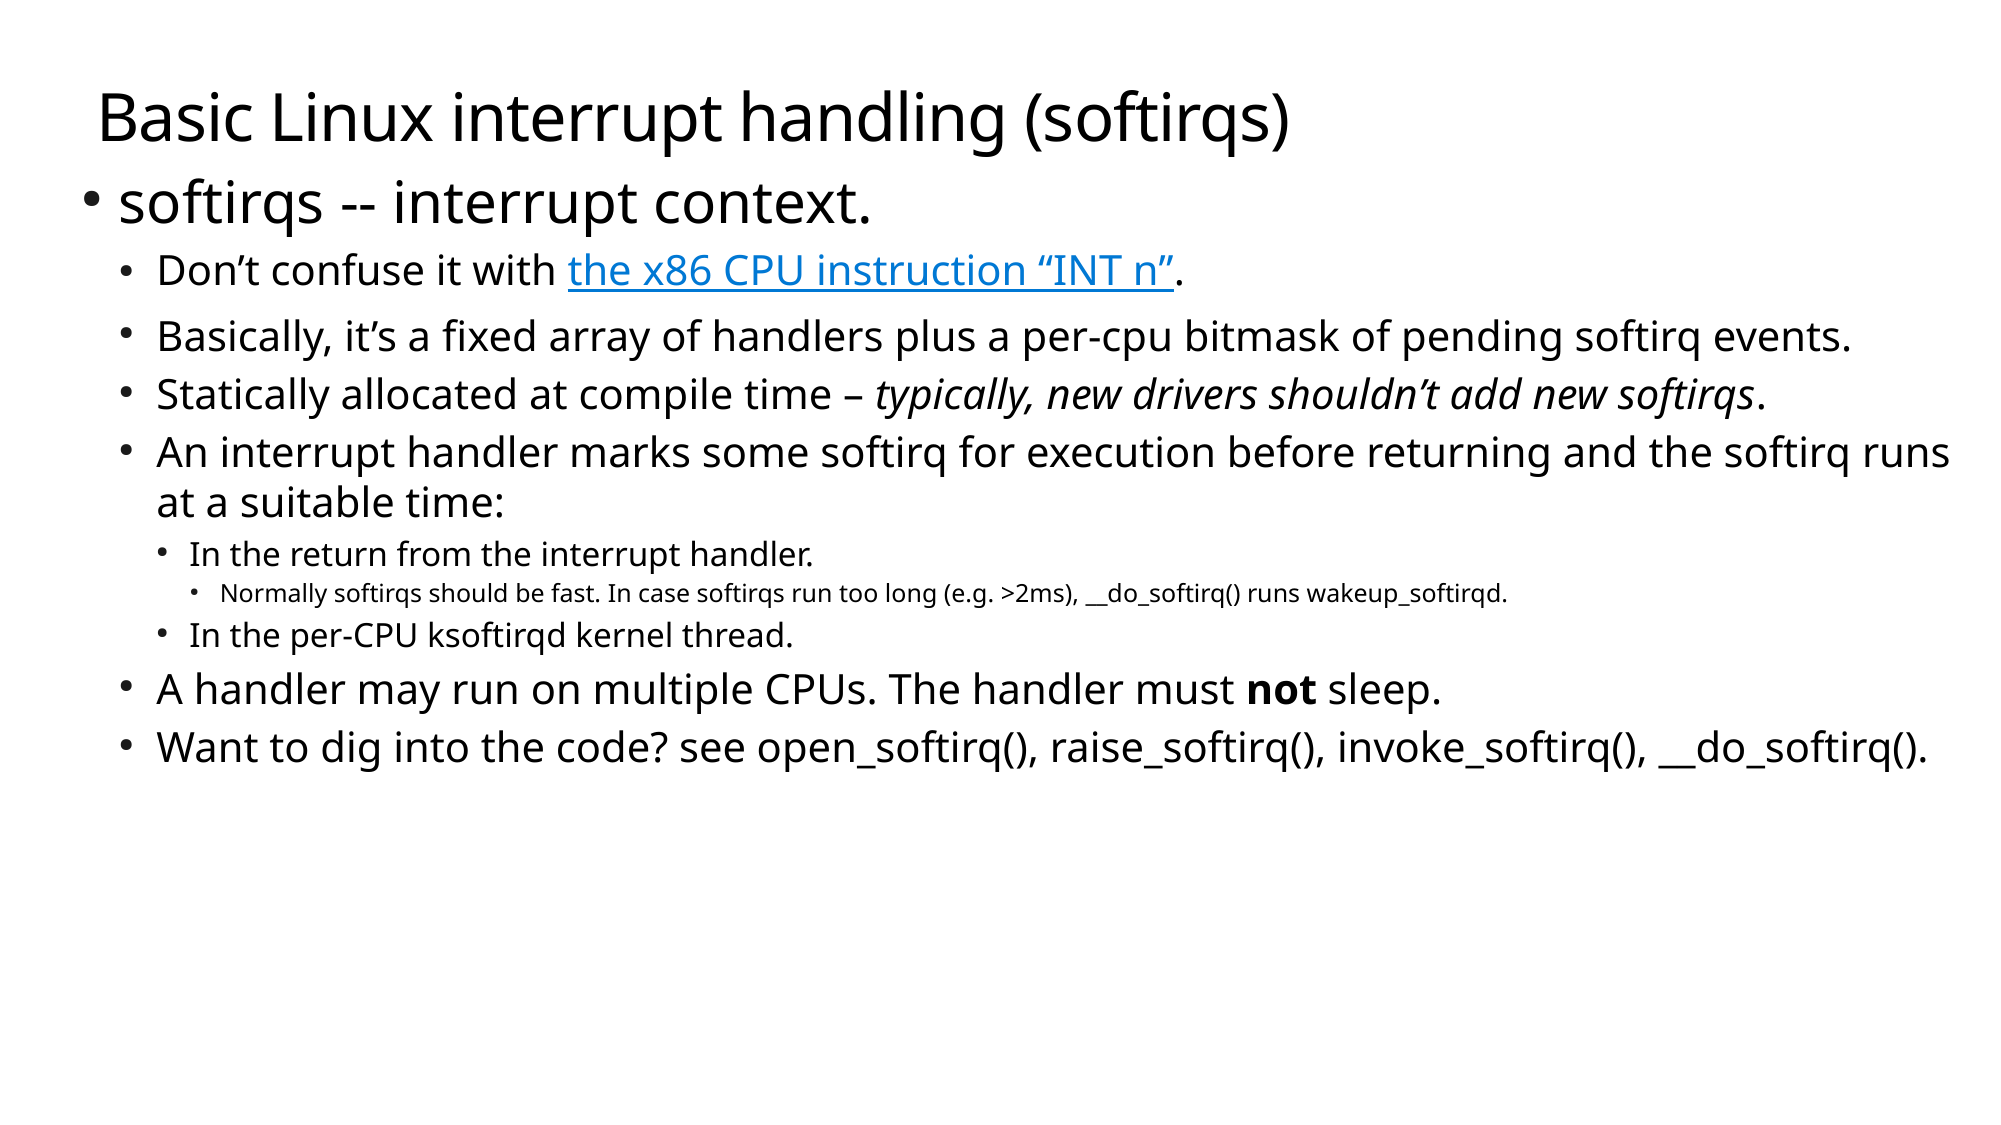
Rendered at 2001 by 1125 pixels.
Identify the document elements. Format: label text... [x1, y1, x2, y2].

title Basic Linux interrupt handling (softirqs) [96, 75, 1969, 156]
list softirqs -- interrupt context. Don’t confuse it with the x86 CPU instruction “INT n”. Basically, it’s a fixed array of handlers plus a per-cpu bitmask of pending softirq events. Statically allocated at compile time – typically, new drivers shouldn’t add new softirqs. An interrupt handler marks some softirq for execution before returning and the softirq runs at a suitable time: In the return from the interrupt handler. Normally softirqs should be fast. In case softirqs run too long (e.g. >2ms), __do_softirq() runs wakeup_softirqd. In the per-CPU ksoftirqd kernel thread. A handler may run on multiple CPUs. The handler must not sleep. Want to dig into the code? see open_softirq(), raise_softirq(), invoke_softirq(), __do_softirq(). [81, 165, 1954, 954]
